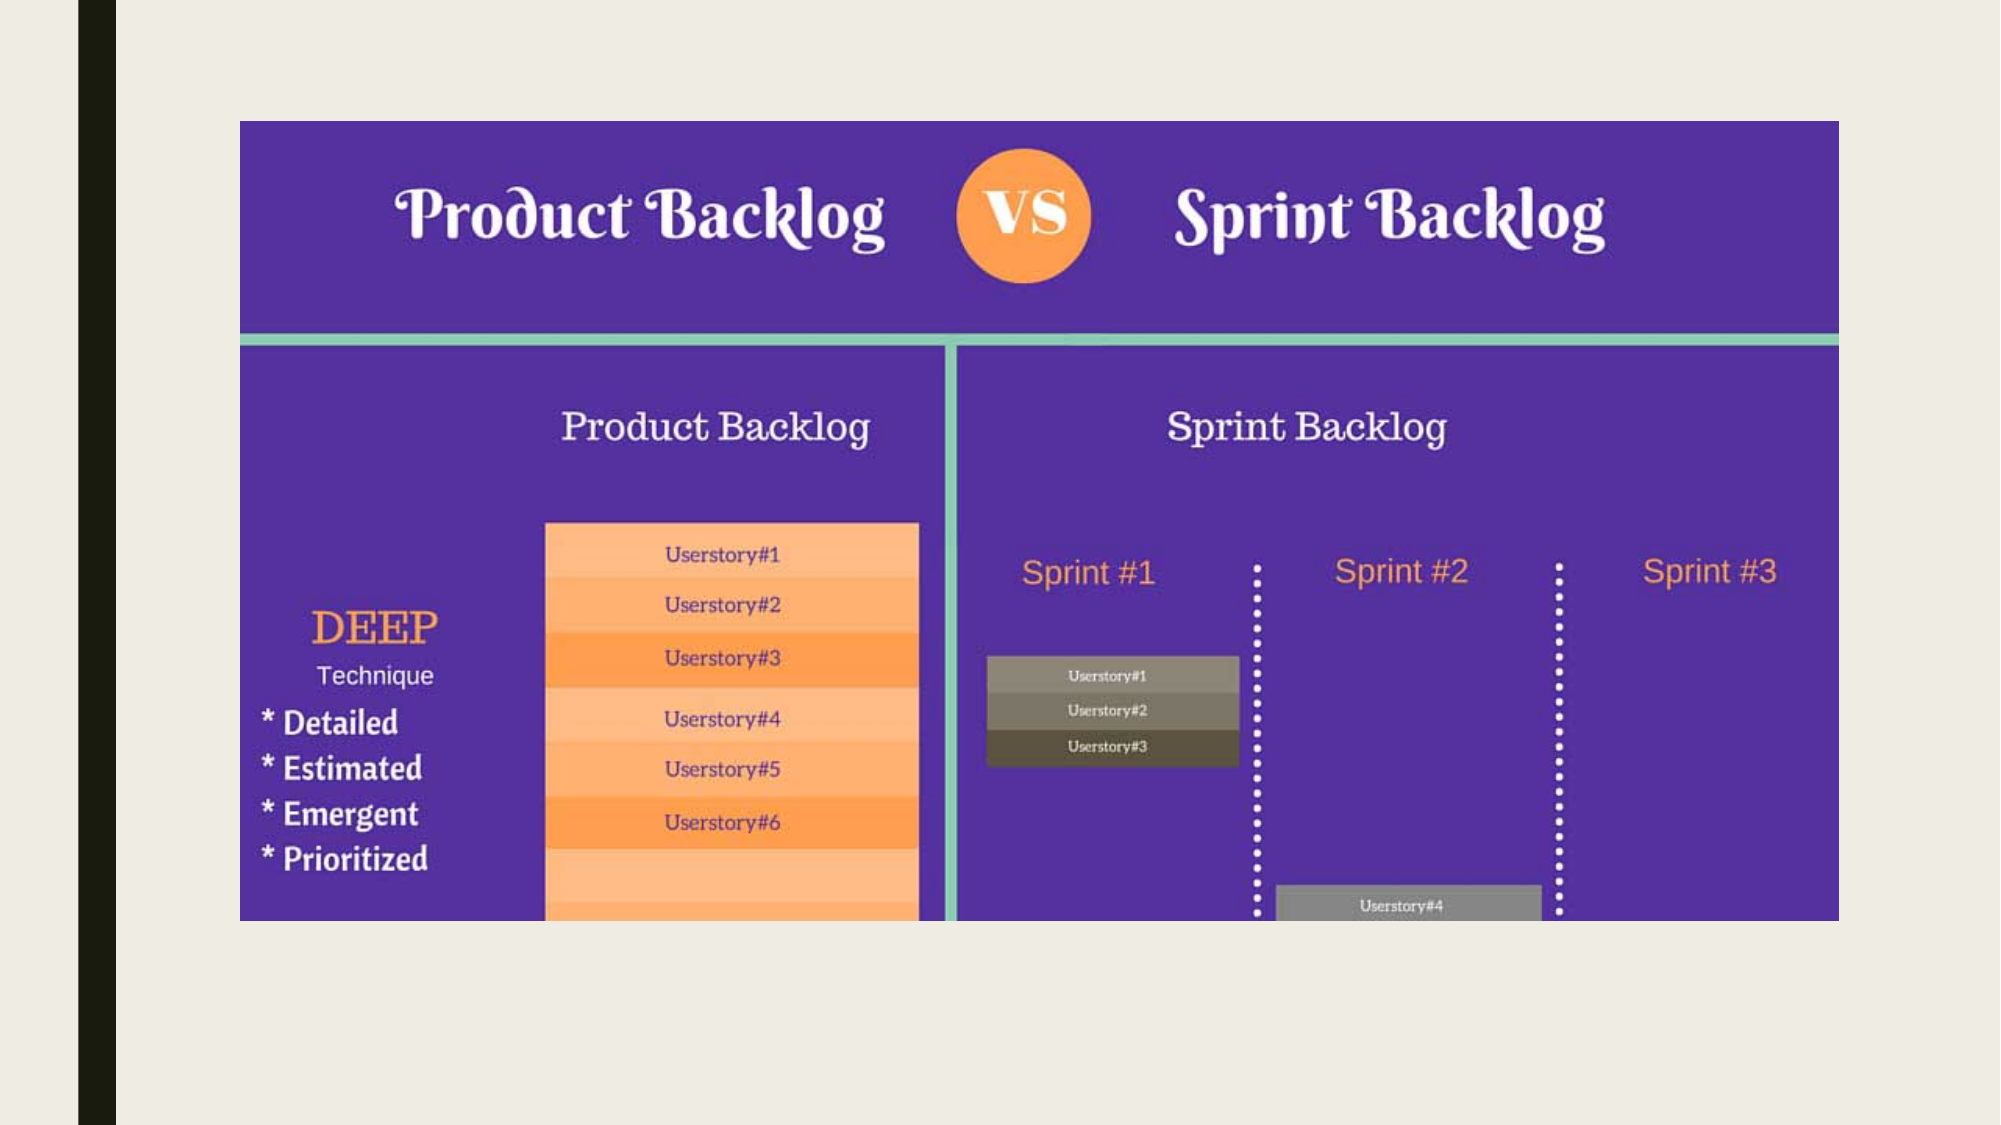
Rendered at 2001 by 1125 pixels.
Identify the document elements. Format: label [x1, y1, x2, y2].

list [240, 121, 1839, 921]
